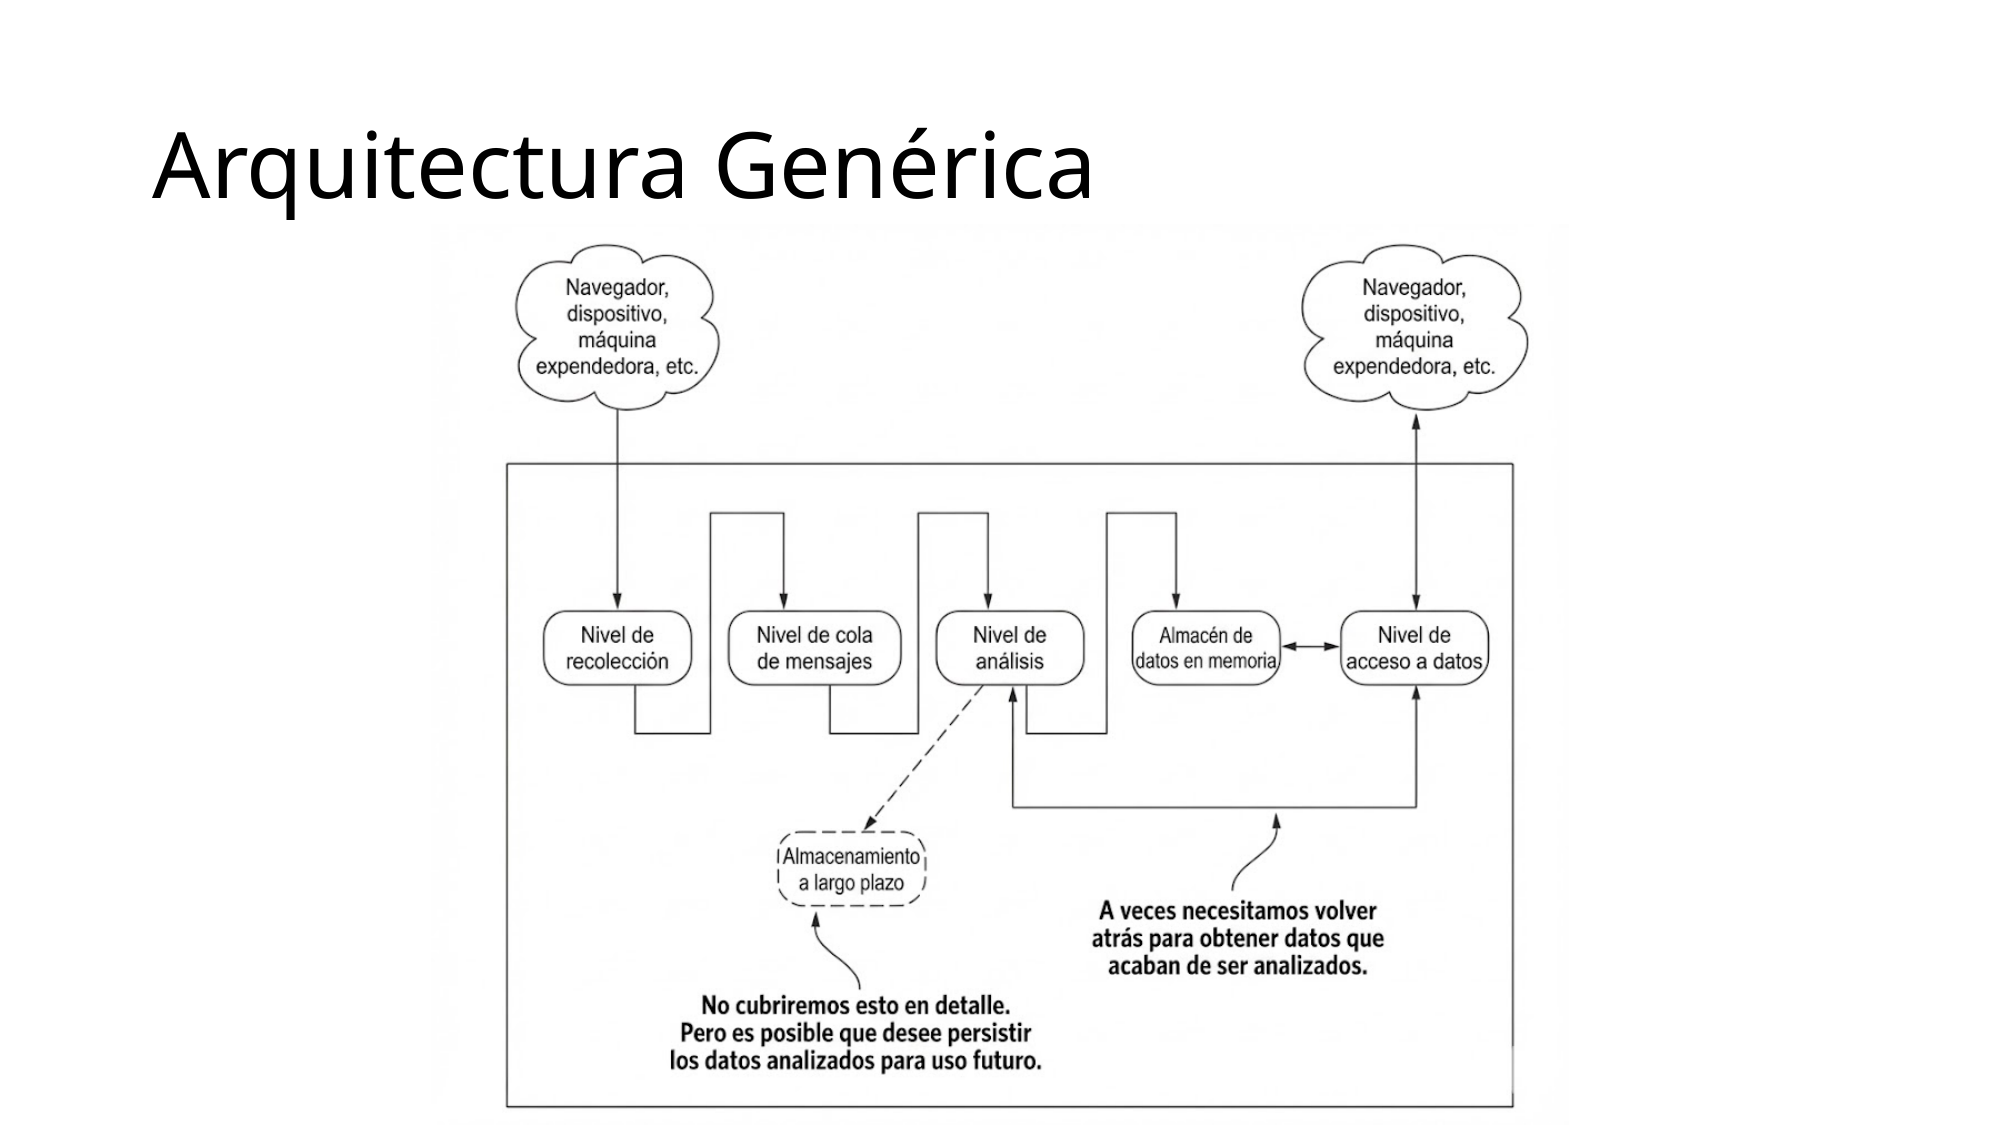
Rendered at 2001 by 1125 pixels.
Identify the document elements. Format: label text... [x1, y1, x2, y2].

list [431, 224, 1569, 1125]
title Arquitectura Genérica [137, 59, 1863, 278]
